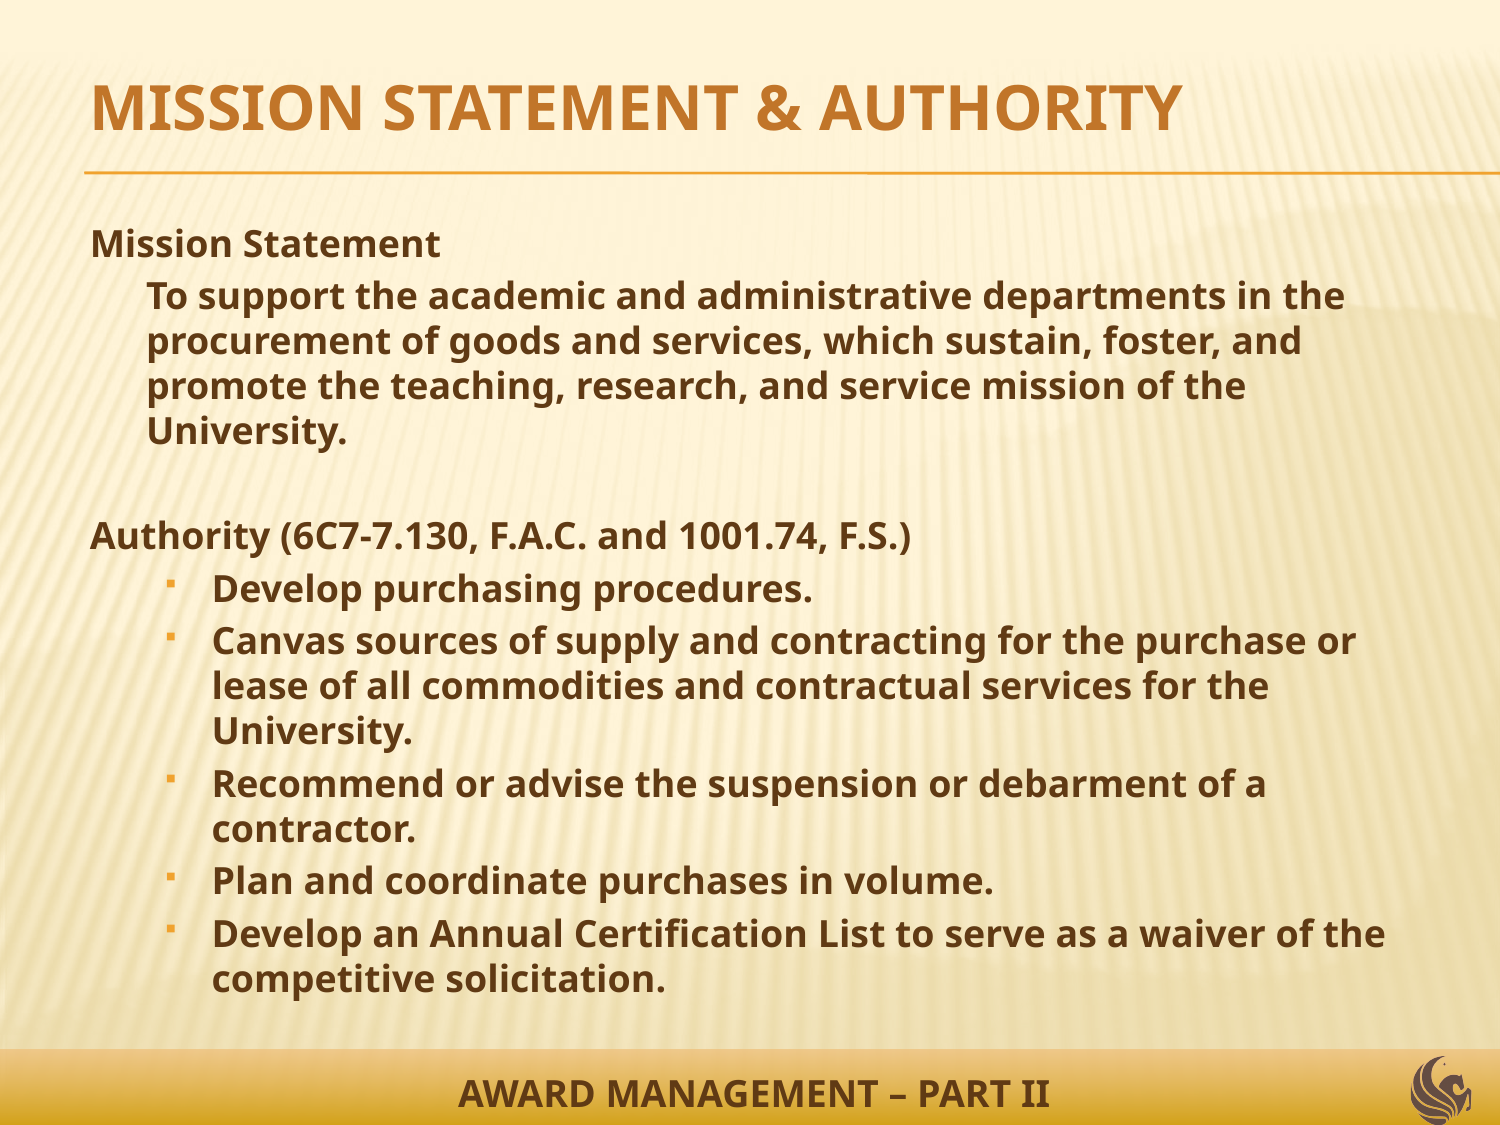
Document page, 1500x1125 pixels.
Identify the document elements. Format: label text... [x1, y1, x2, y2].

list Mission Statement To support the academic and administrative departments in the procurement of goods and services, which sustain, foster, and promote the teaching, research, and service mission of the University. Authority (6C7-7.130, F.A.C. and 1001.74, F.S.) Develop purchasing procedures. Canvas sources of supply and contracting for the purchase or lease of all commodities and contractual services for the University. Recommend or advise the suspension or debarment of a contractor. Plan and coordinate purchases in volume. Develop an Annual Certification List to serve as a waiver of the competitive solicitation. [75, 212, 1438, 1013]
text_box MISSION STATEMENT & AUTHORITY [75, 45, 1400, 150]
text_box AWARD MANAGEMENT – PART II [23, 1062, 1486, 1123]
